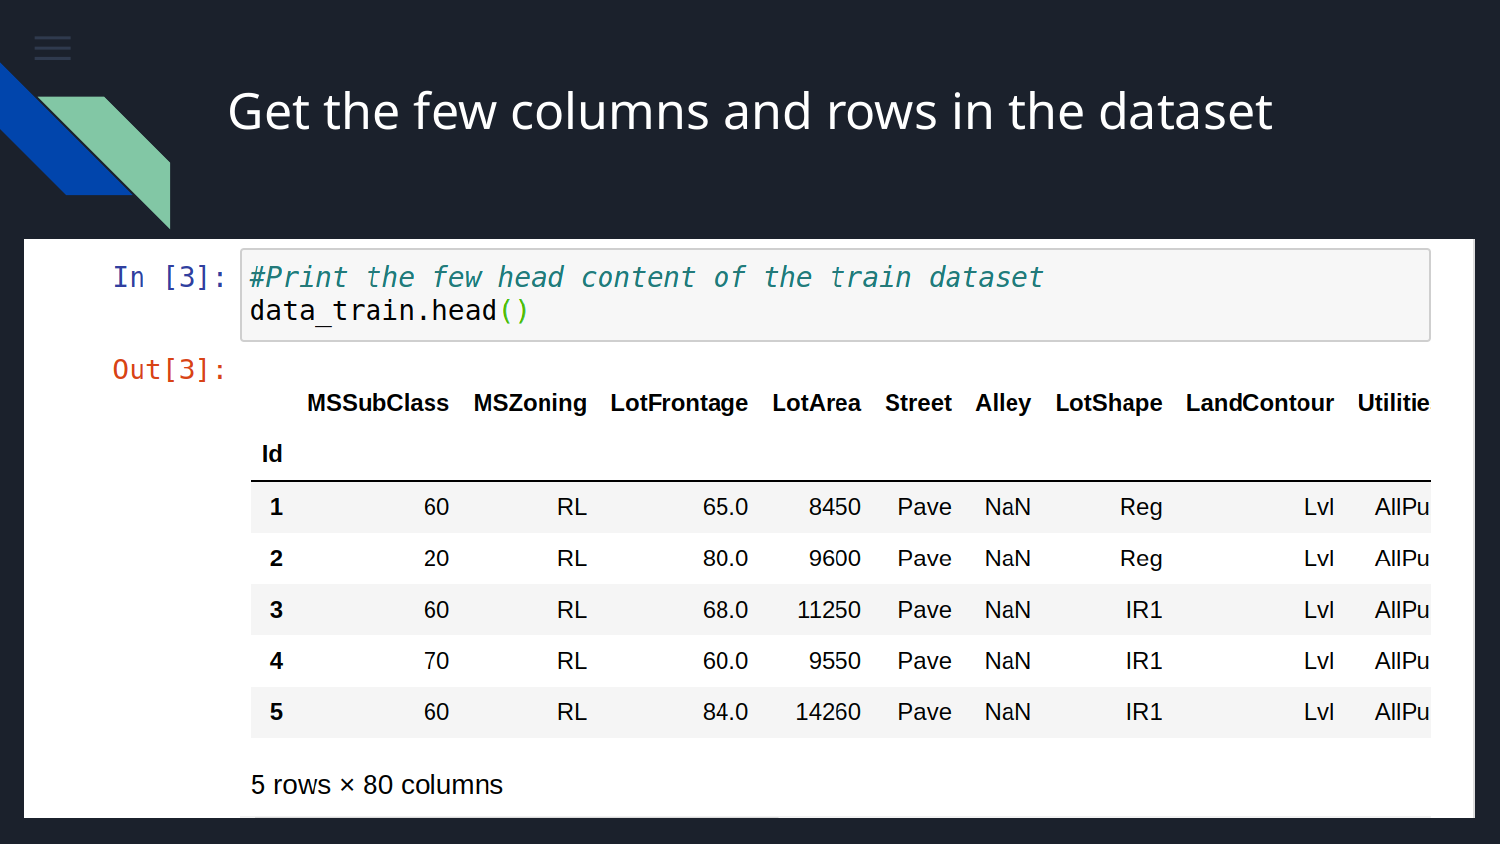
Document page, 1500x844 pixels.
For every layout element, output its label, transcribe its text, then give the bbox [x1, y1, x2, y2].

picture [24, 239, 1476, 818]
title Get the few columns and rows in the dataset [212, 64, 1368, 215]
